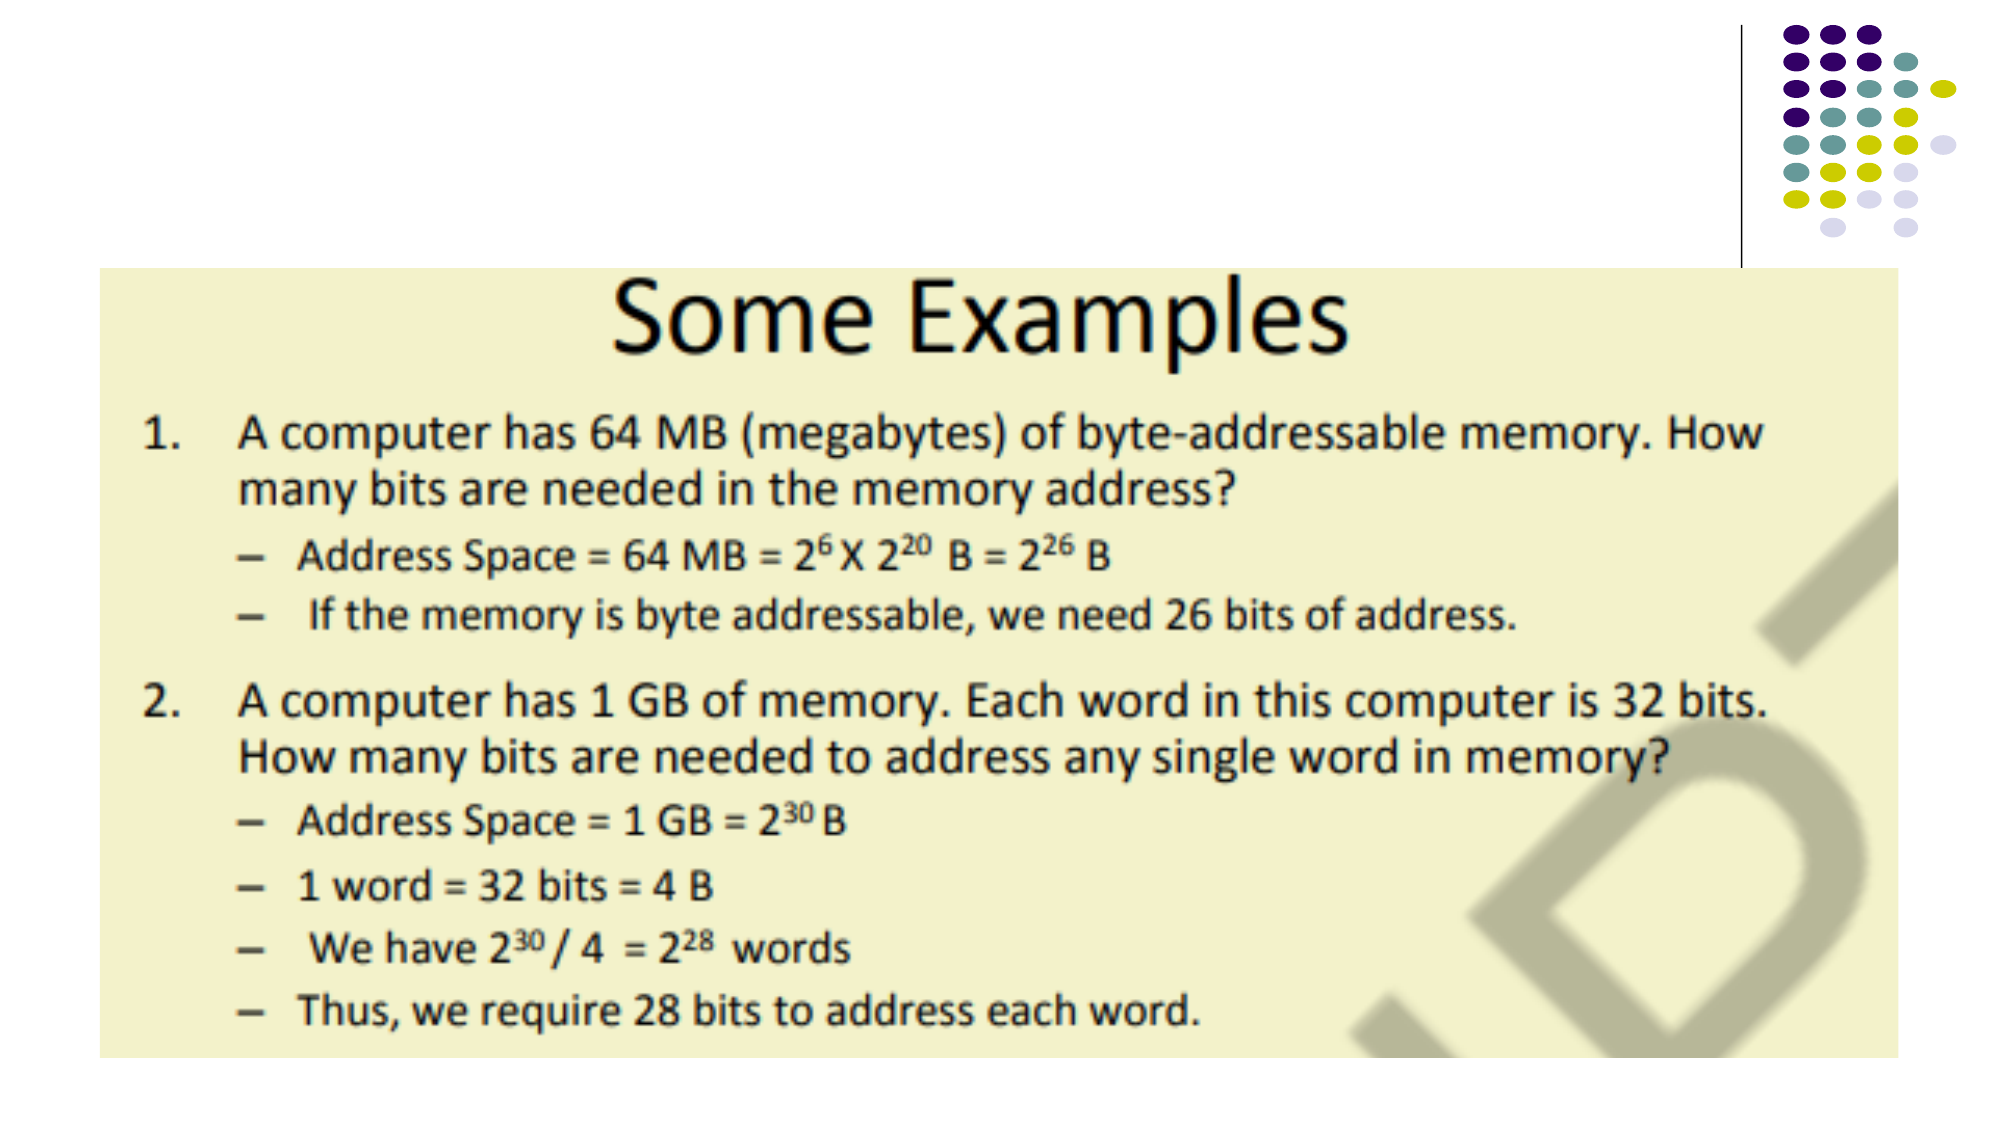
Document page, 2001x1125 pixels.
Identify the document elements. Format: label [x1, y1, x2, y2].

picture [99, 268, 1899, 1058]
